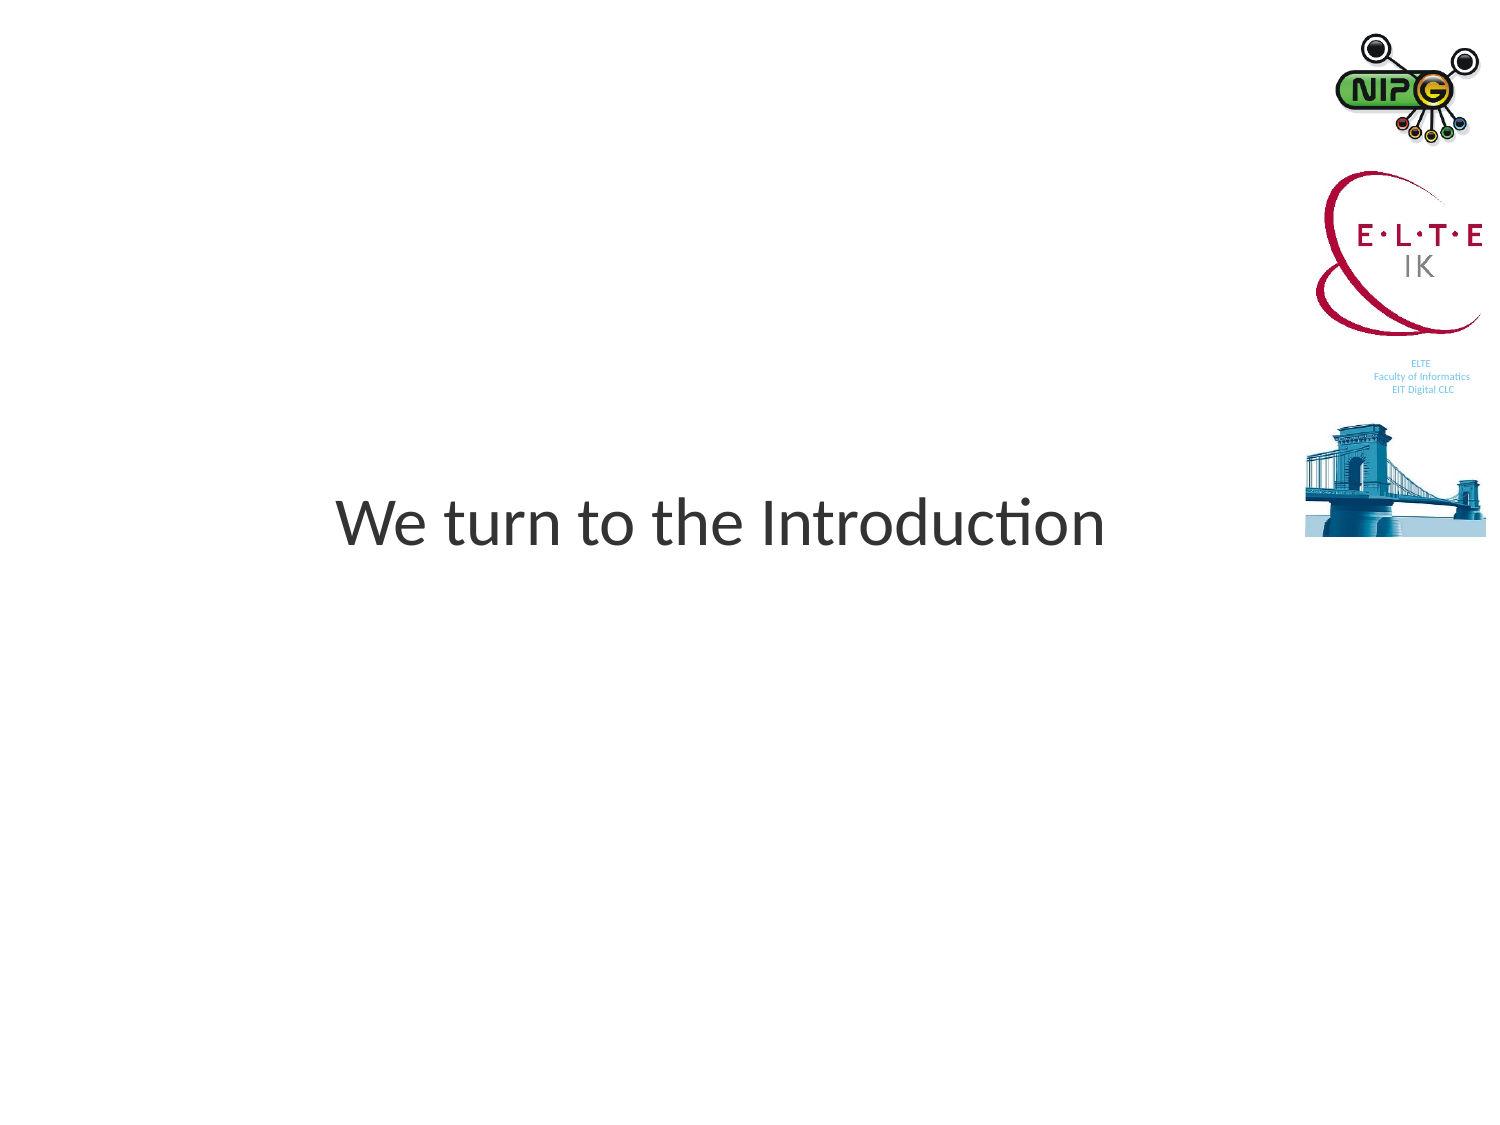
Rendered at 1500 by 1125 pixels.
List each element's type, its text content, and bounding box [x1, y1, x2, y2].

picture [1316, 1, 1495, 336]
picture [1305, 421, 1486, 537]
title We turn to the Introduction [230, 468, 1212, 657]
